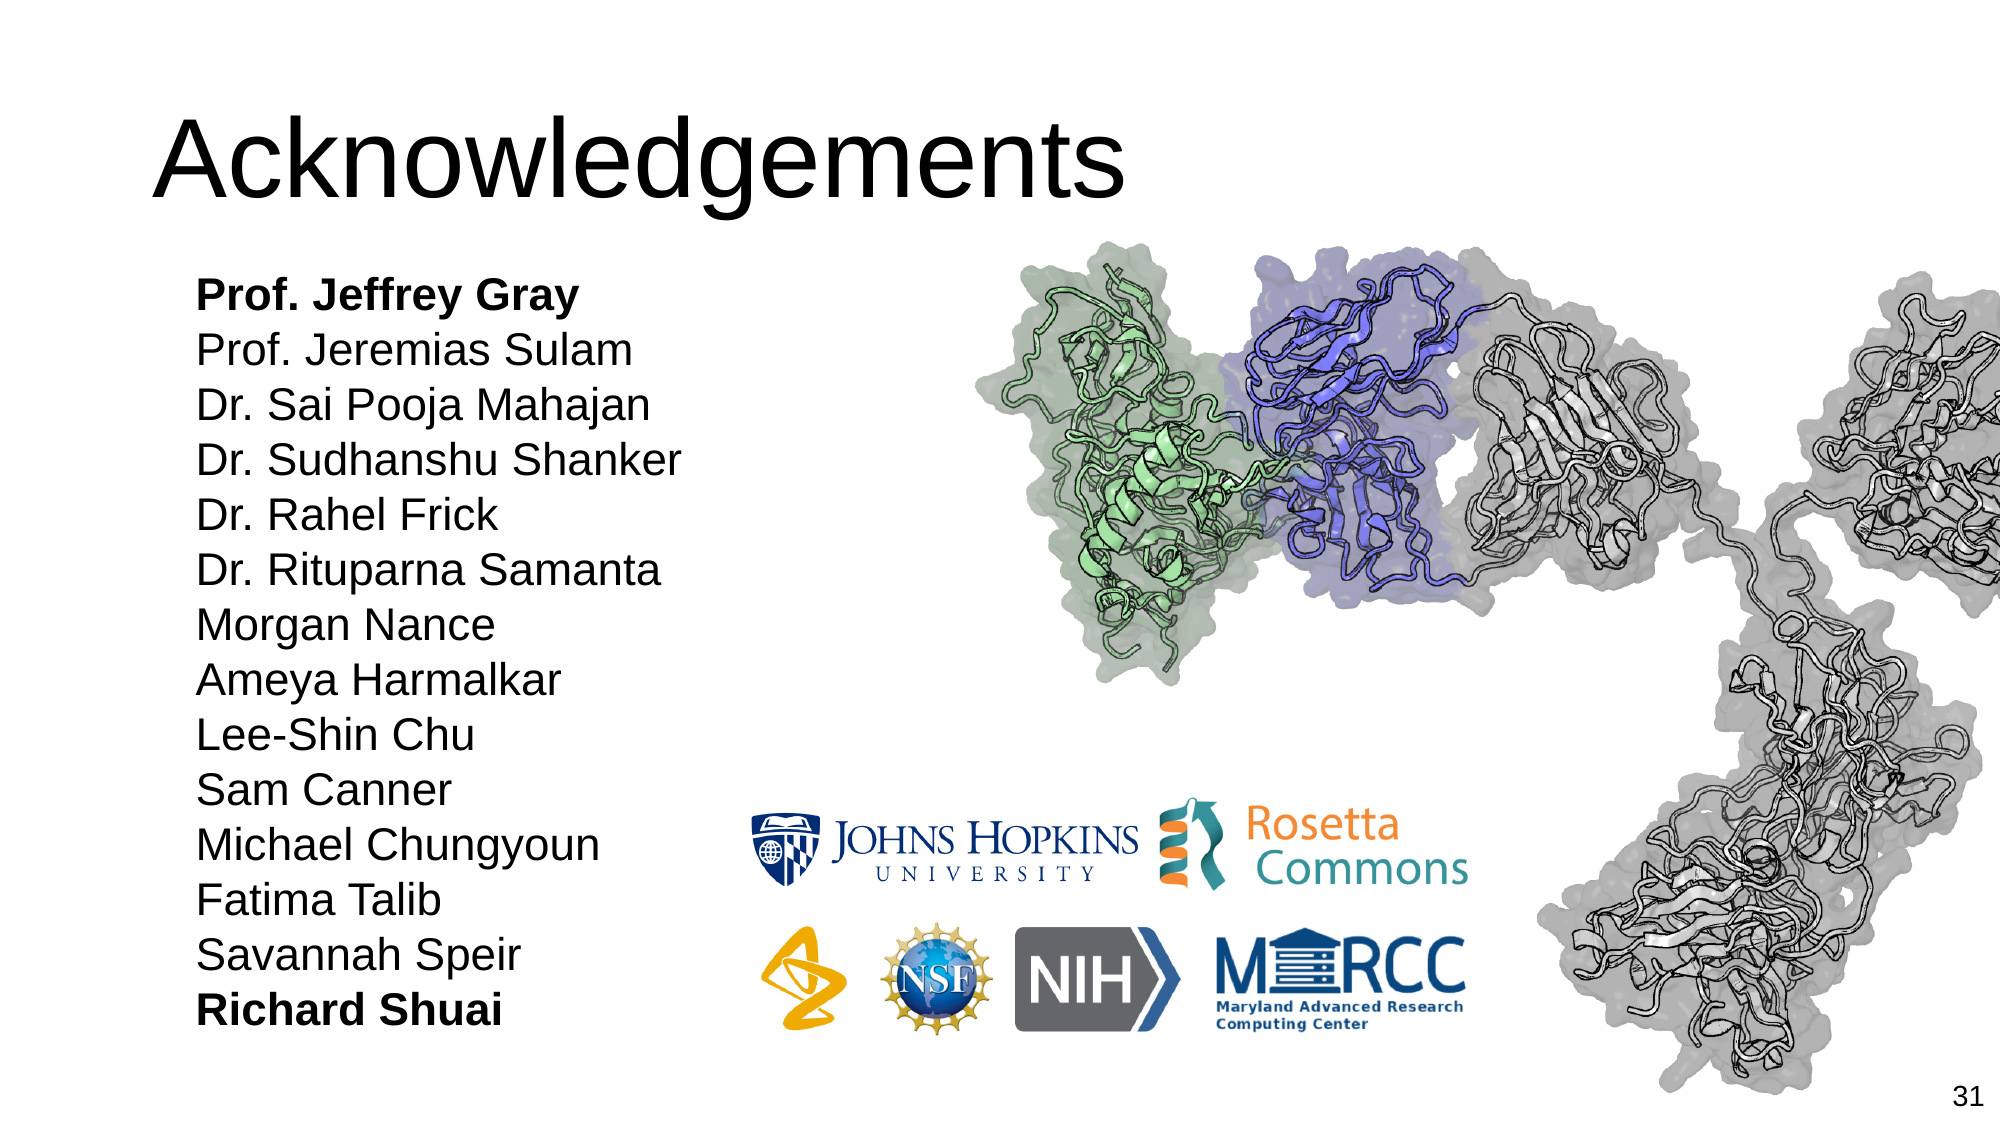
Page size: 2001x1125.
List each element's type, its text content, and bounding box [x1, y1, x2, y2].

picture [744, 177, 2000, 1125]
text_box Prof. Jeffrey Gray Prof. Jeremias Sulam Dr. Sai Pooja Mahajan Dr. Sudhanshu Shanker Dr. Rahel Frick Dr. Rituparna Samanta Morgan Nance Ameya Harmalkar Lee-Shin Chu Sam Canner Michael Chungyoun Fatima Talib Savannah Speir Richard Shuai [180, 271, 698, 1042]
title Acknowledgements [137, 52, 1863, 271]
